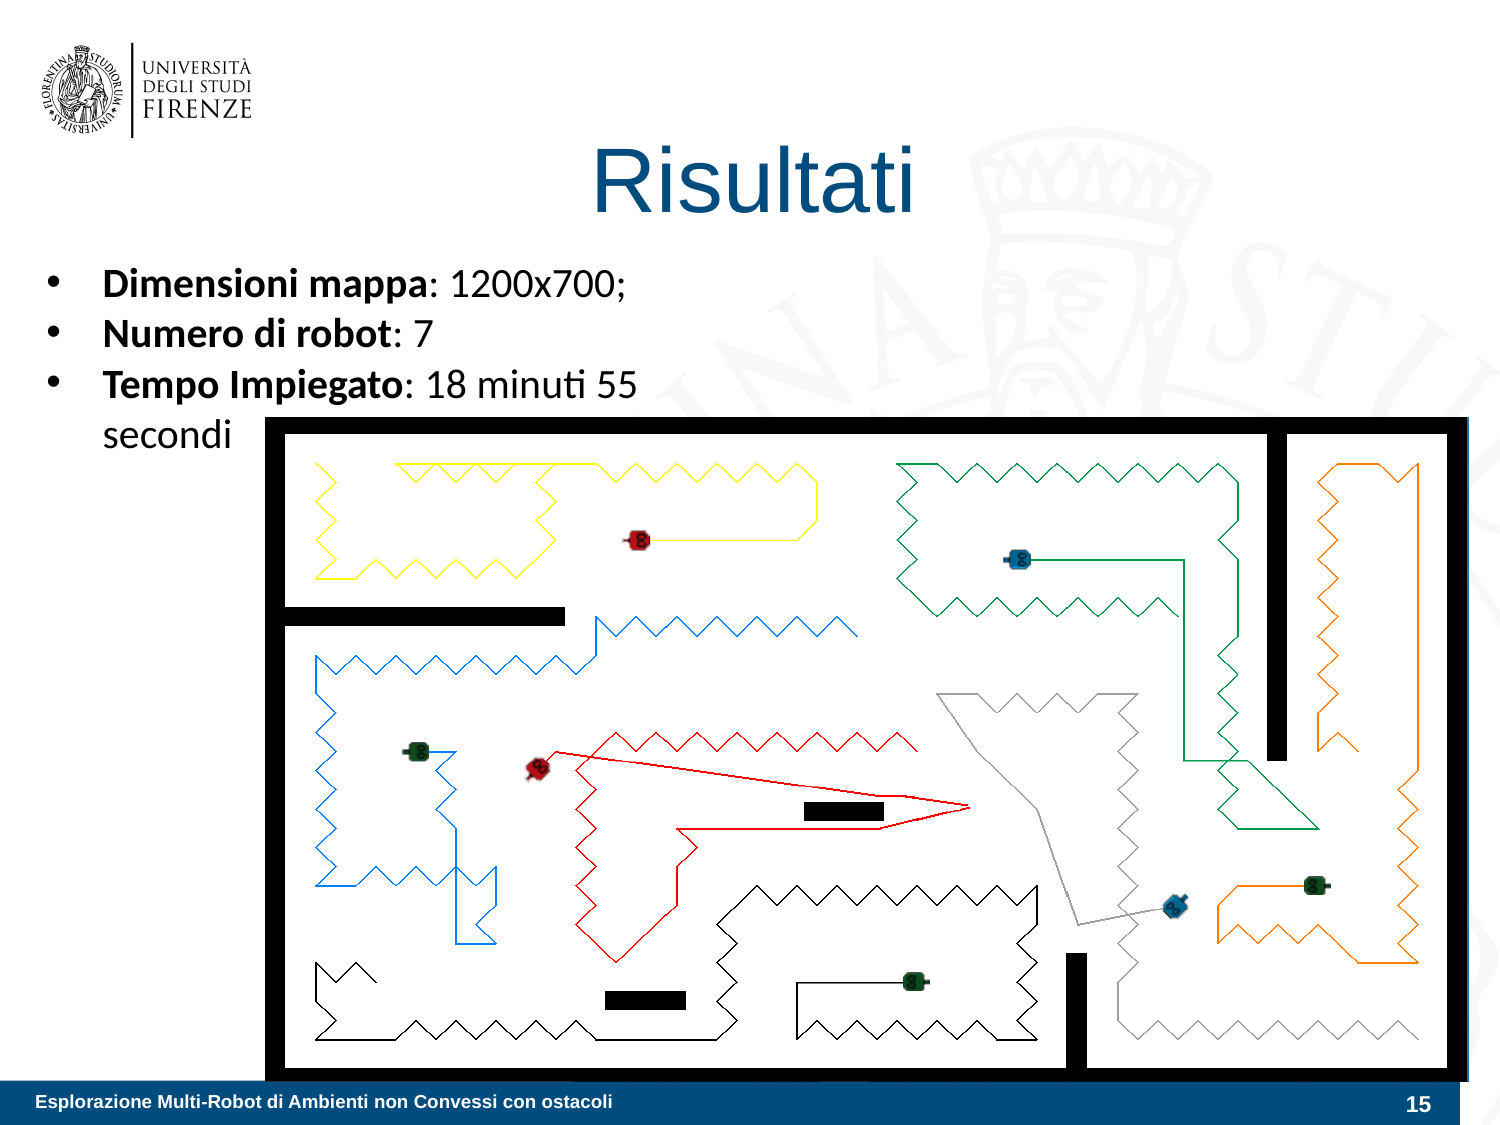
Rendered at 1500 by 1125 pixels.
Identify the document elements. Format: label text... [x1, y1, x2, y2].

text_box 15 [1353, 1083, 1446, 1125]
picture [0, 0, 1500, 1125]
text_box Risultati [575, 113, 933, 239]
text_box Esplorazione Multi-Robot di Ambienti non Convessi con ostacoli [20, 1082, 1116, 1125]
text_box Dimensioni mappa: 1200x700; Numero di robot: 7 Tempo Impiegato: 18 minuti 55 secondi [31, 248, 755, 464]
